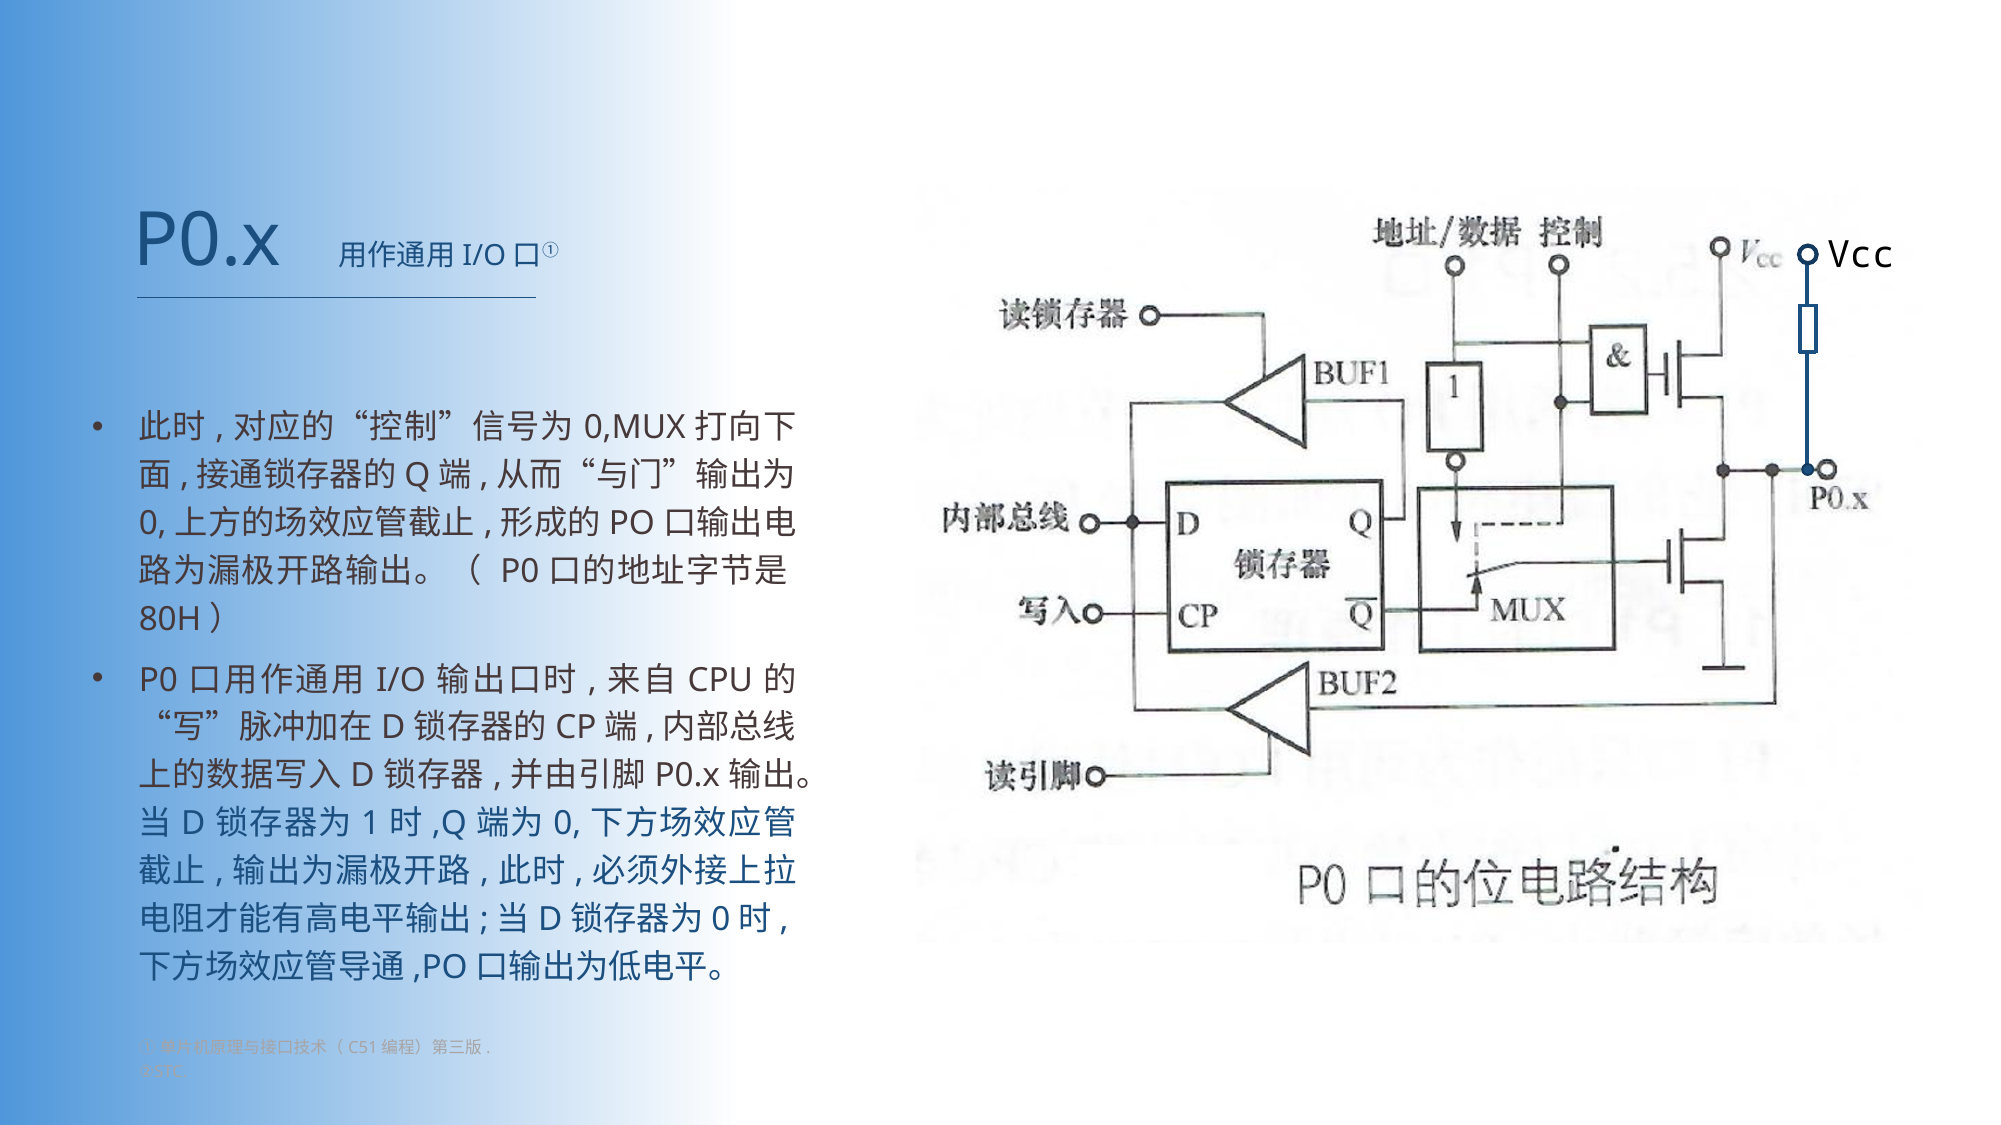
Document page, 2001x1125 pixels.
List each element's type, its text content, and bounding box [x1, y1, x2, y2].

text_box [127, 182, 565, 298]
text_box ①单片机原理与接口技术（C51编程）第三版. ②STC. [124, 1025, 506, 1088]
text_box 此时,对应的“控制”信号为0,MUX打向下面,接通锁存器的Q端,从而“与门”输出为0,上方的场效应管截止,形成的PO口输出电路为漏极开路输出。（ P0口的地址字节是80H） P0口用作通用I/O输出口时,来自CPU的“写”脉冲加在D锁存器的CP端,内部总线上的数据写入D锁存器,并由引脚P0.x输出。当D锁存器为1时,Q端为0,下方场效应管截止,输出为漏极开路,此时,必须外接上拉电阻才能有高电平输出;当D锁存器为0时,下方场效应管导通,PO口输出为低电平。 [77, 390, 812, 1053]
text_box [1798, 222, 1921, 475]
picture [915, 185, 1923, 943]
text_box [952, 116, 1940, 985]
